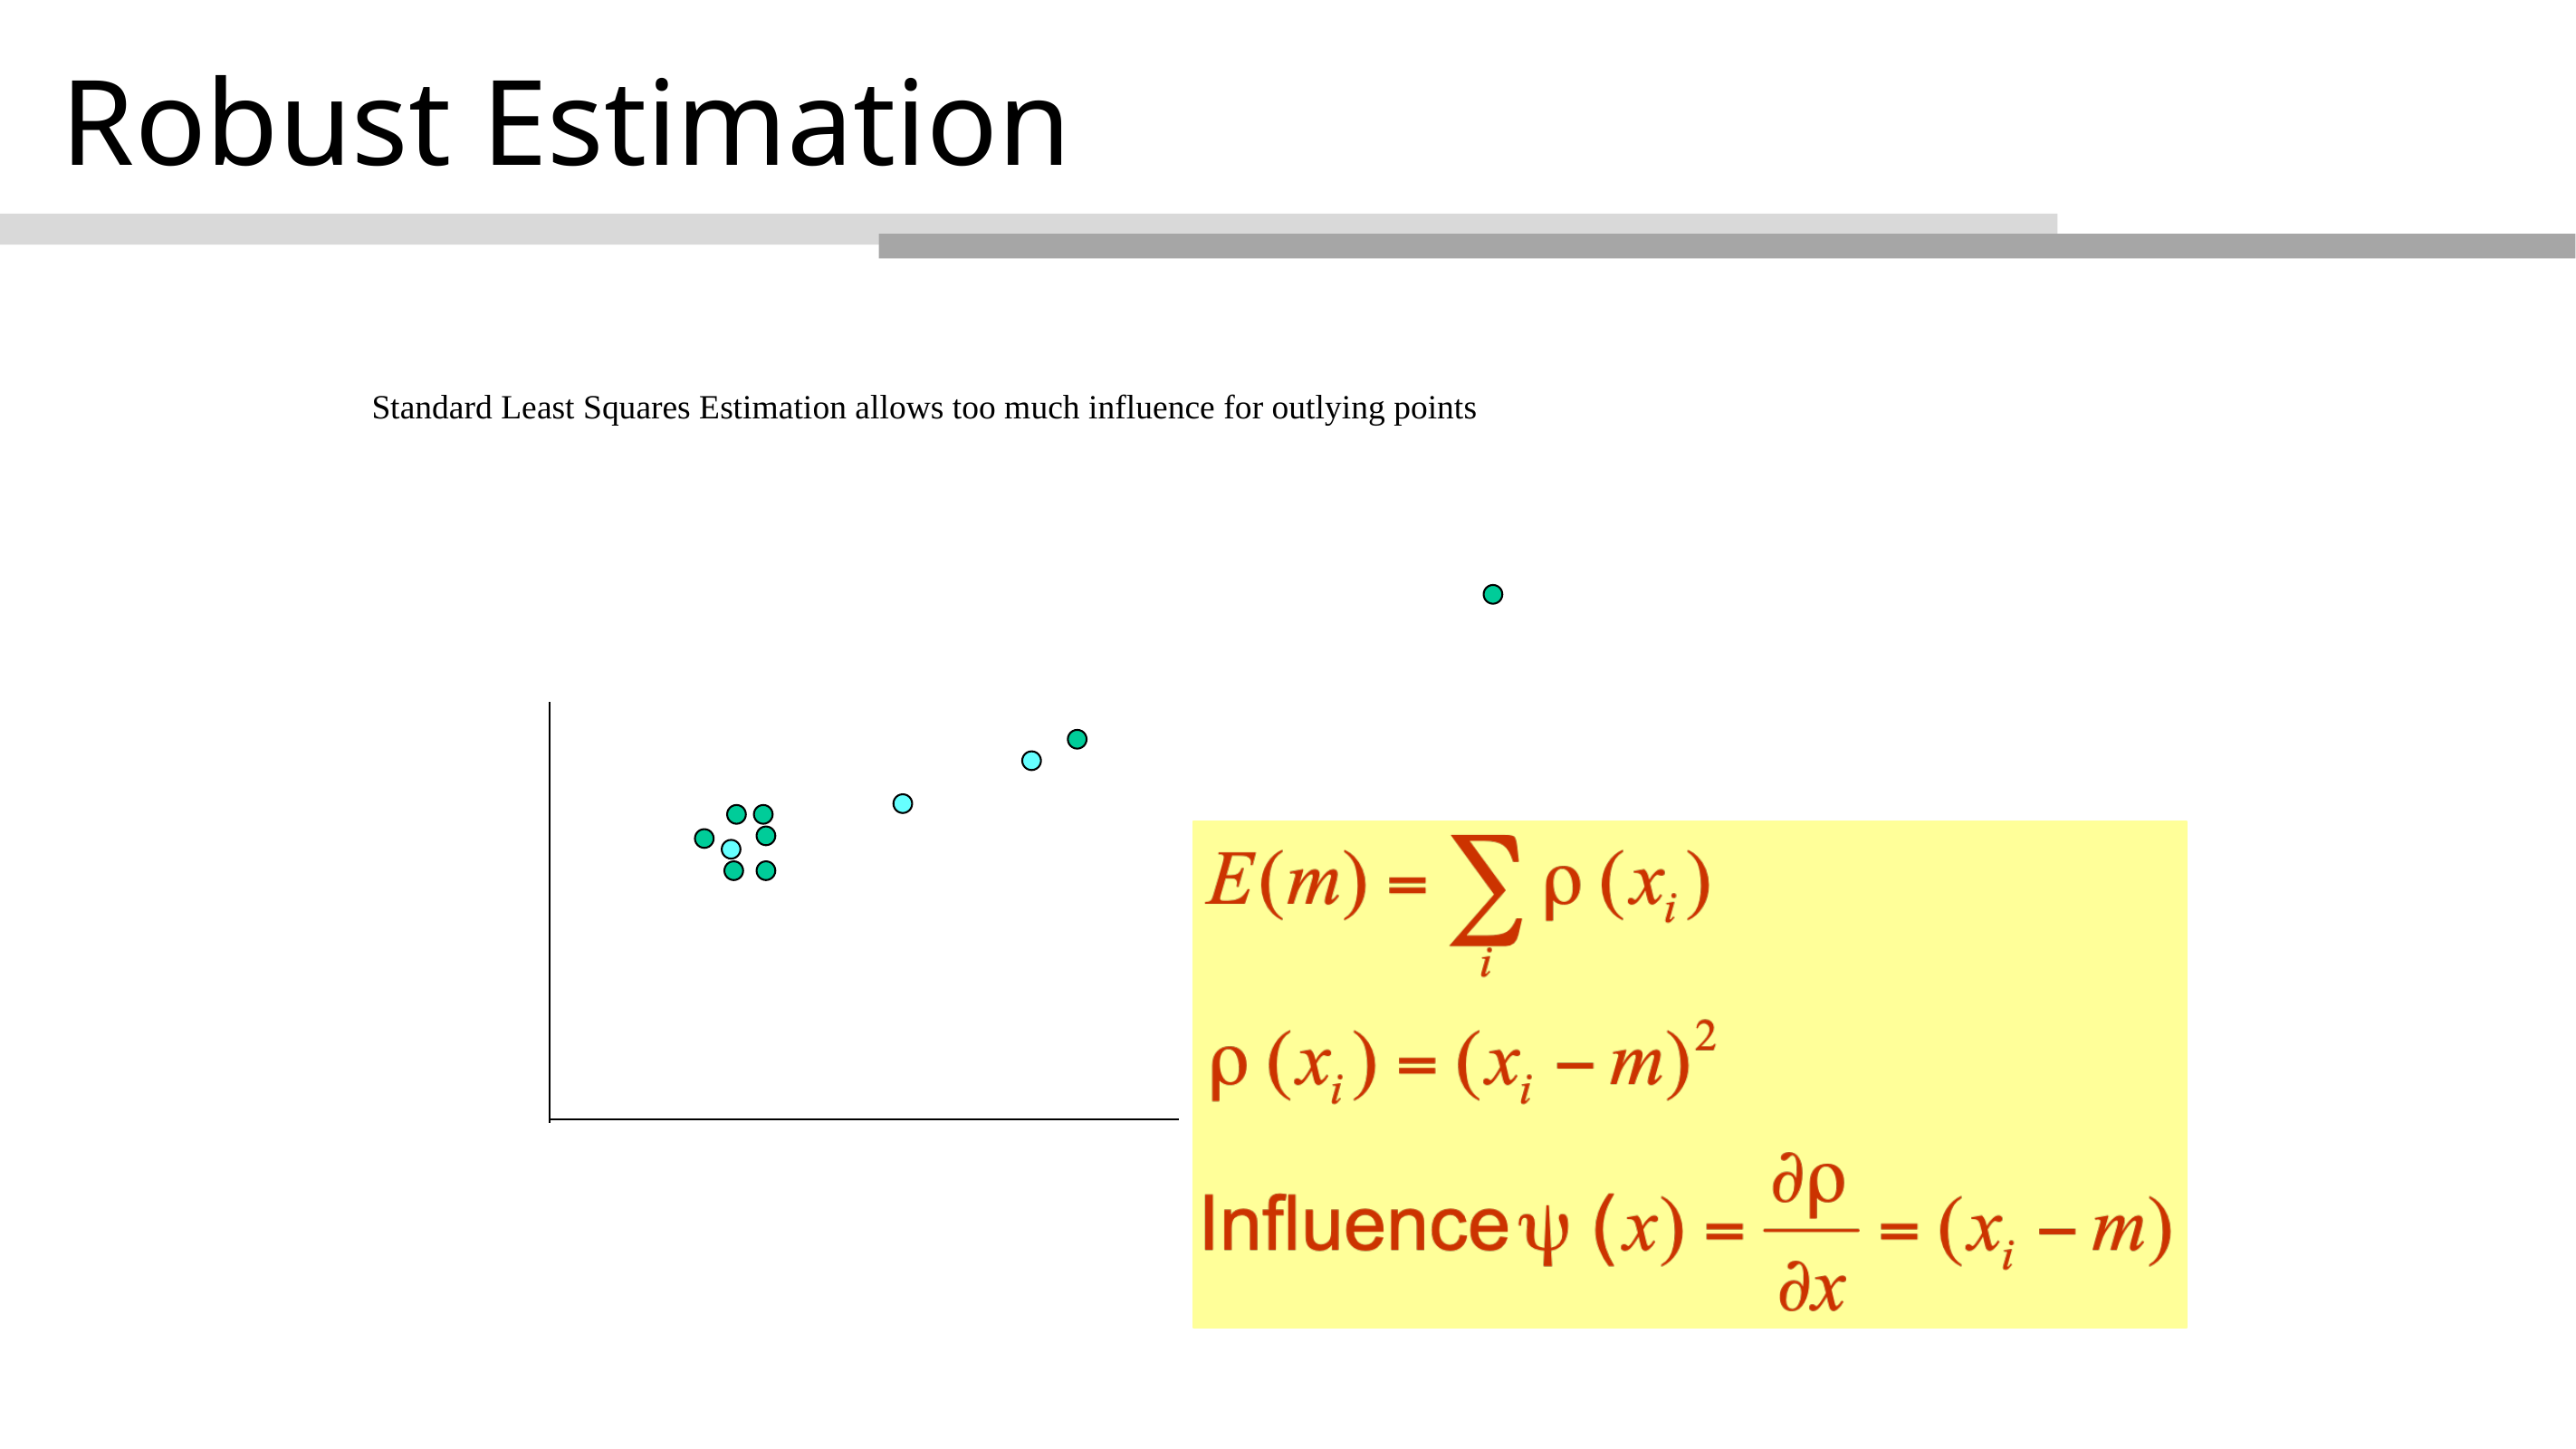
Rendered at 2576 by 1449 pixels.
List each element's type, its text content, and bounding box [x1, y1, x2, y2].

text_box [756, 861, 776, 880]
text_box Standard Least Squares Estimation allows too much influence for outlying points [364, 377, 2193, 434]
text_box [1021, 584, 1503, 771]
text_box [724, 861, 743, 880]
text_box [1193, 822, 2187, 1328]
text_box [727, 804, 746, 824]
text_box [893, 729, 1087, 813]
text_box [753, 804, 773, 824]
title Robust Estimation [47, 29, 2524, 226]
text_box [722, 840, 741, 859]
text_box [694, 829, 714, 849]
text_box [756, 826, 776, 846]
